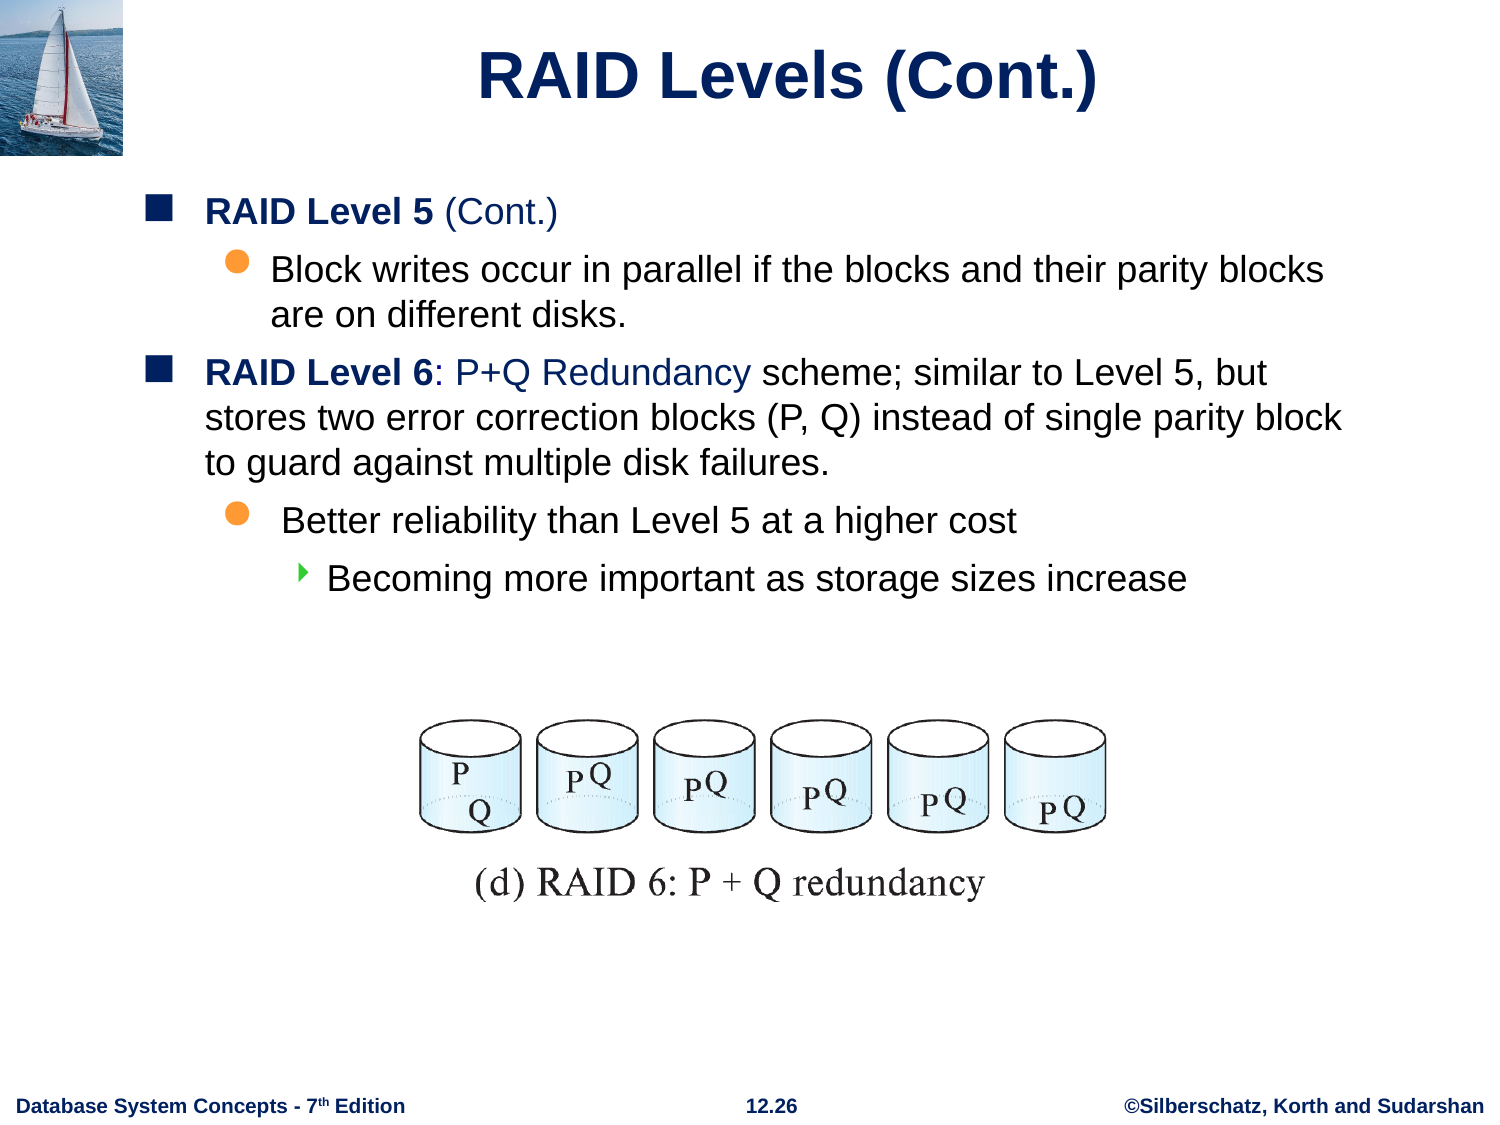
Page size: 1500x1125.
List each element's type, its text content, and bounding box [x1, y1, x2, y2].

picture [0, 0, 123, 156]
title RAID Levels (Cont.) [125, 18, 1452, 120]
list RAID Level 5 (Cont.) Block writes occur in parallel if the blocks and their parity blocks are on different disks. RAID Level 6: P+Q Redundancy scheme; similar to Level 5, but stores two error correction blocks (P, Q) instead of single parity block to guard against multiple disk failures. Better reliability than Level 5 at a higher cost Becoming more important as storage sizes increase [133, 179, 1391, 984]
picture [273, 663, 1250, 902]
